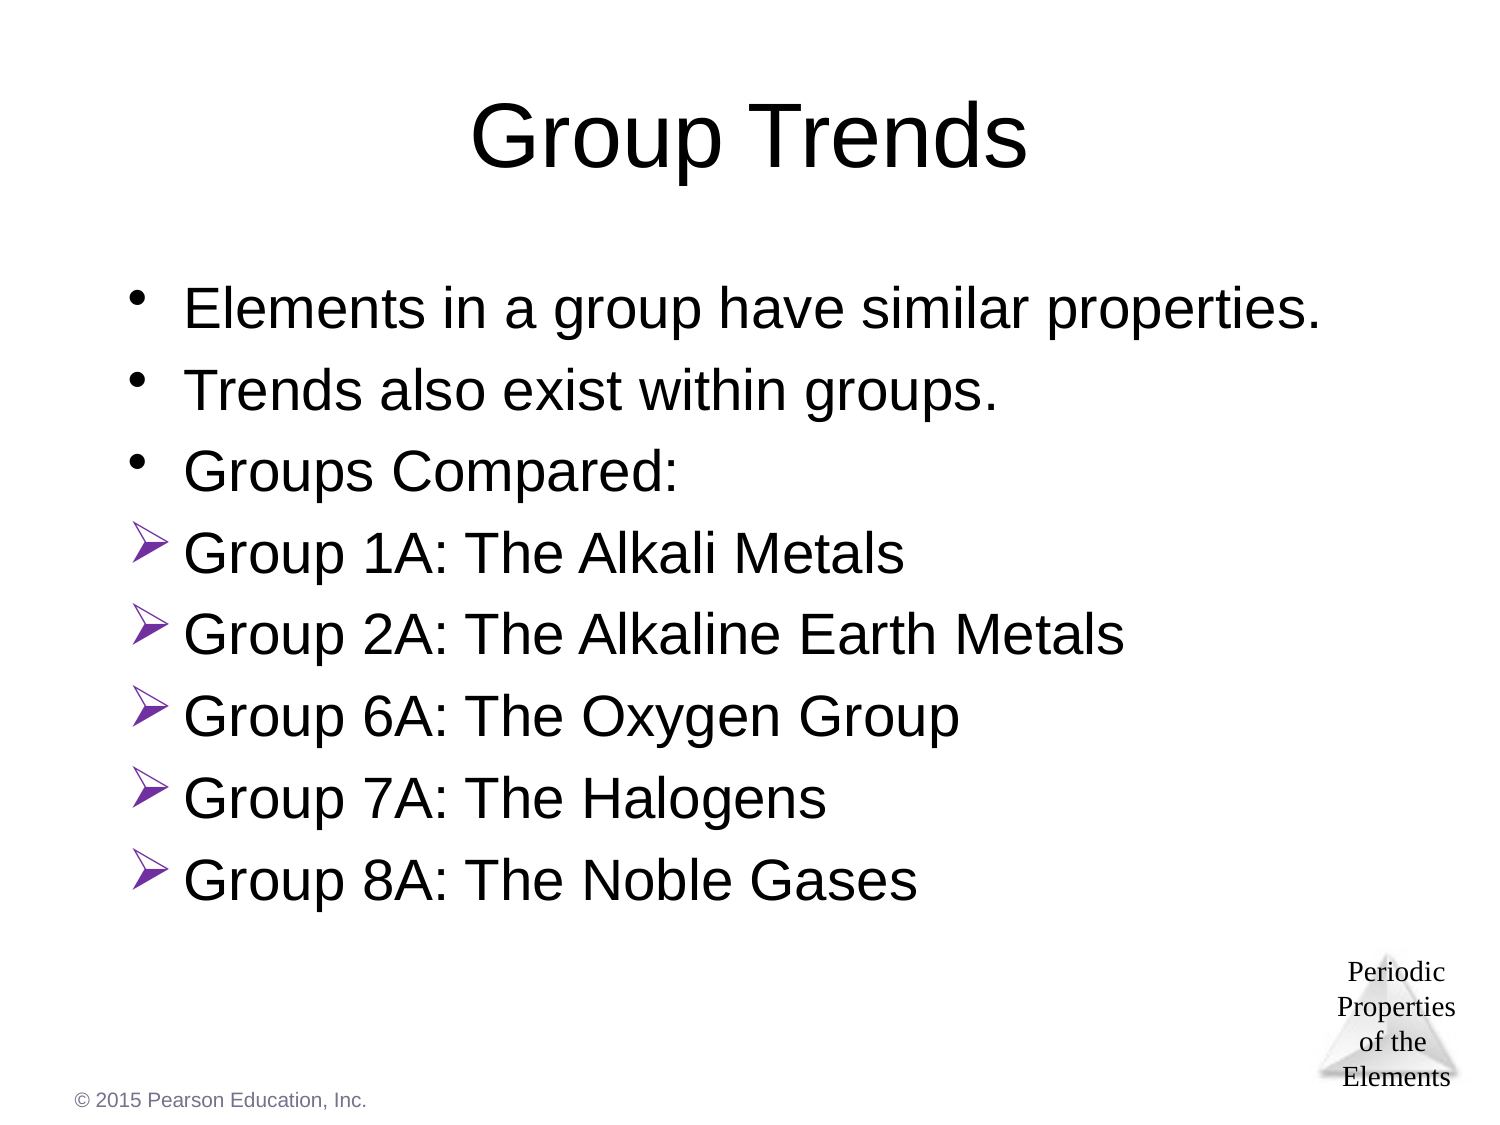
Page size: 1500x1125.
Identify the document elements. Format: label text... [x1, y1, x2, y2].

picture [1275, 899, 1500, 1125]
list Elements in a group have similar properties. Trends also exist within groups. Groups Compared: Group 1A: The Alkali Metals Group 2A: The Alkaline Earth Metals Group 6A: The Oxygen Group Group 7A: The Halogens Group 8A: The Noble Gases [112, 262, 1388, 938]
title Group Trends [0, 37, 1500, 225]
